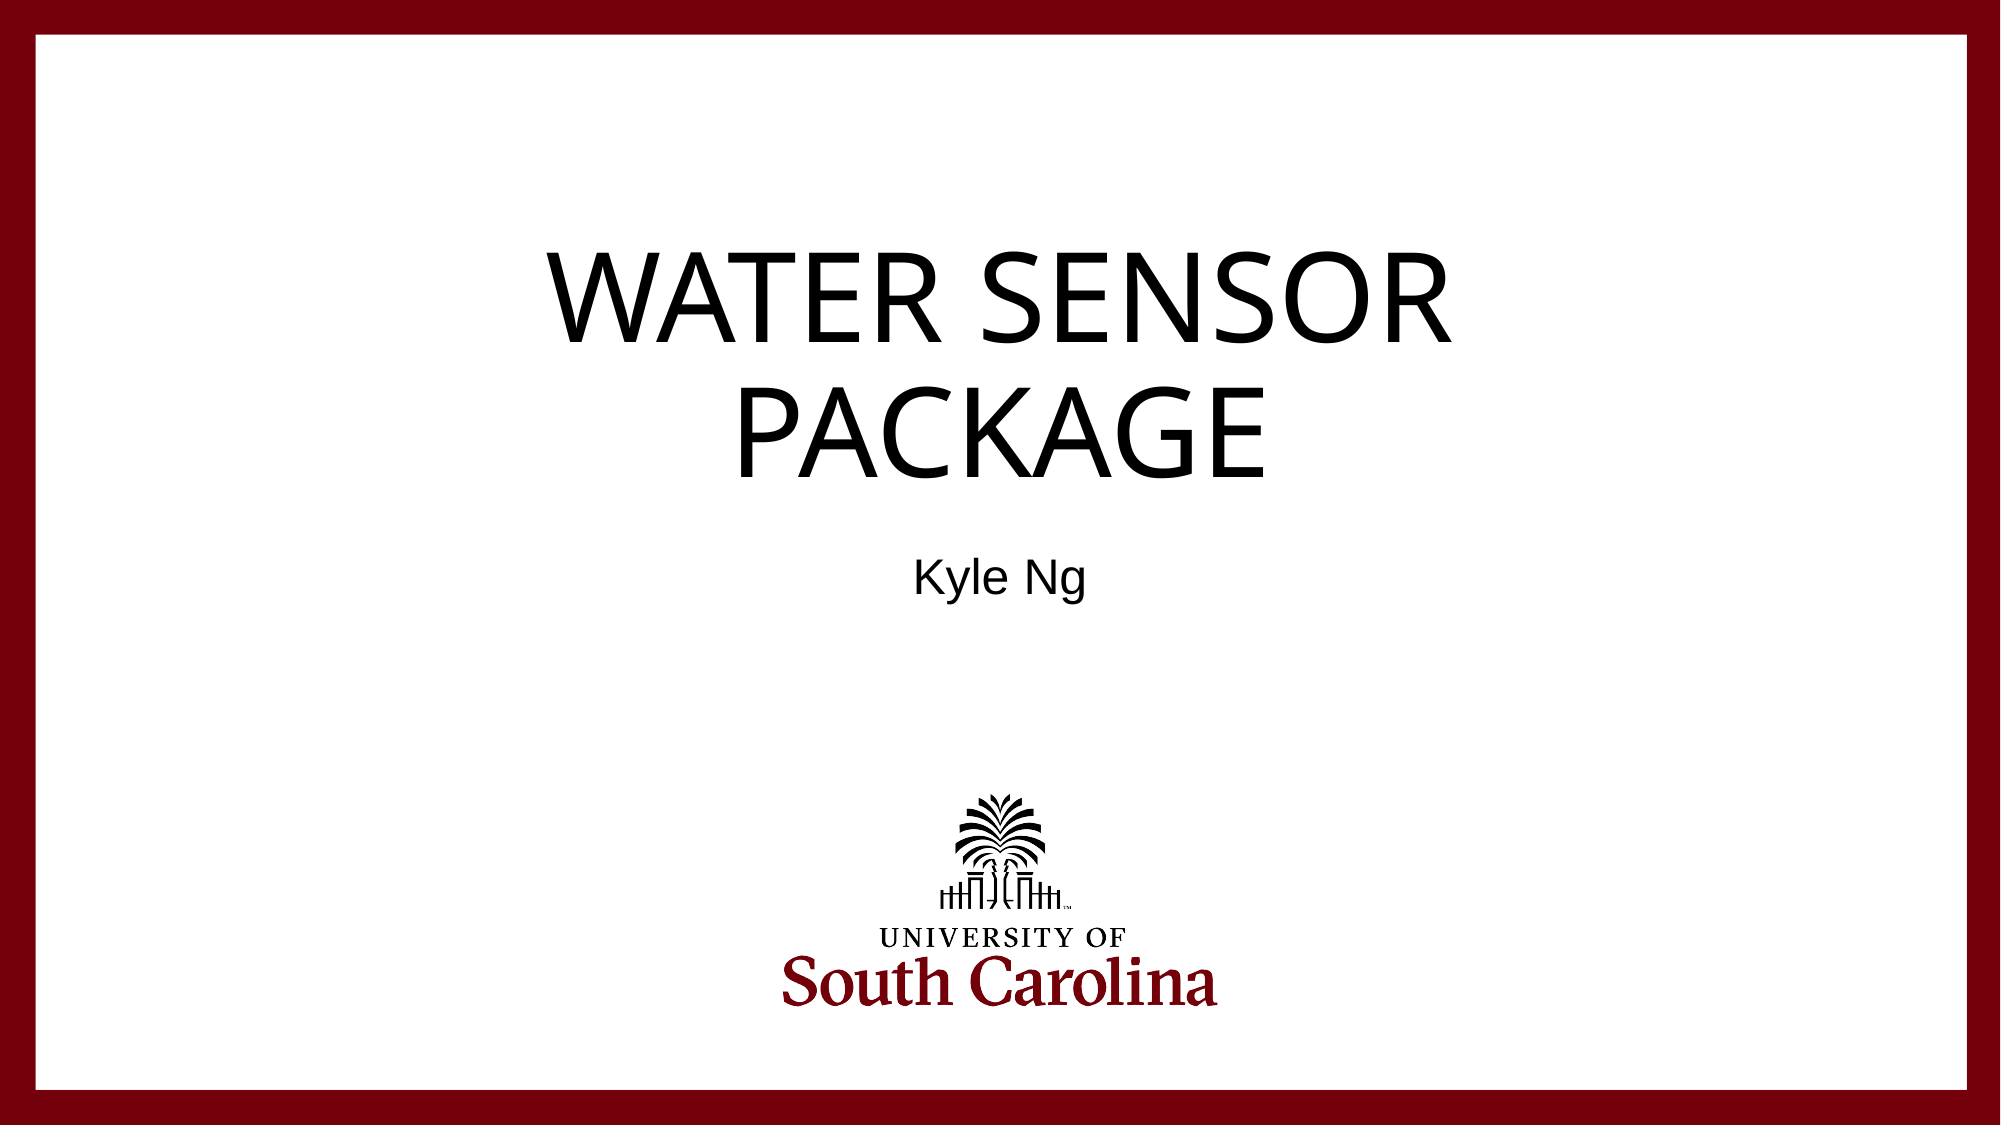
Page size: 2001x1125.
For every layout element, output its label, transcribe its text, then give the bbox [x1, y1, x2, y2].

picture [0, 0, 2001, 1125]
title Water Sensor Package [249, 120, 1750, 513]
subtitle Kyle Ng [249, 543, 1750, 816]
